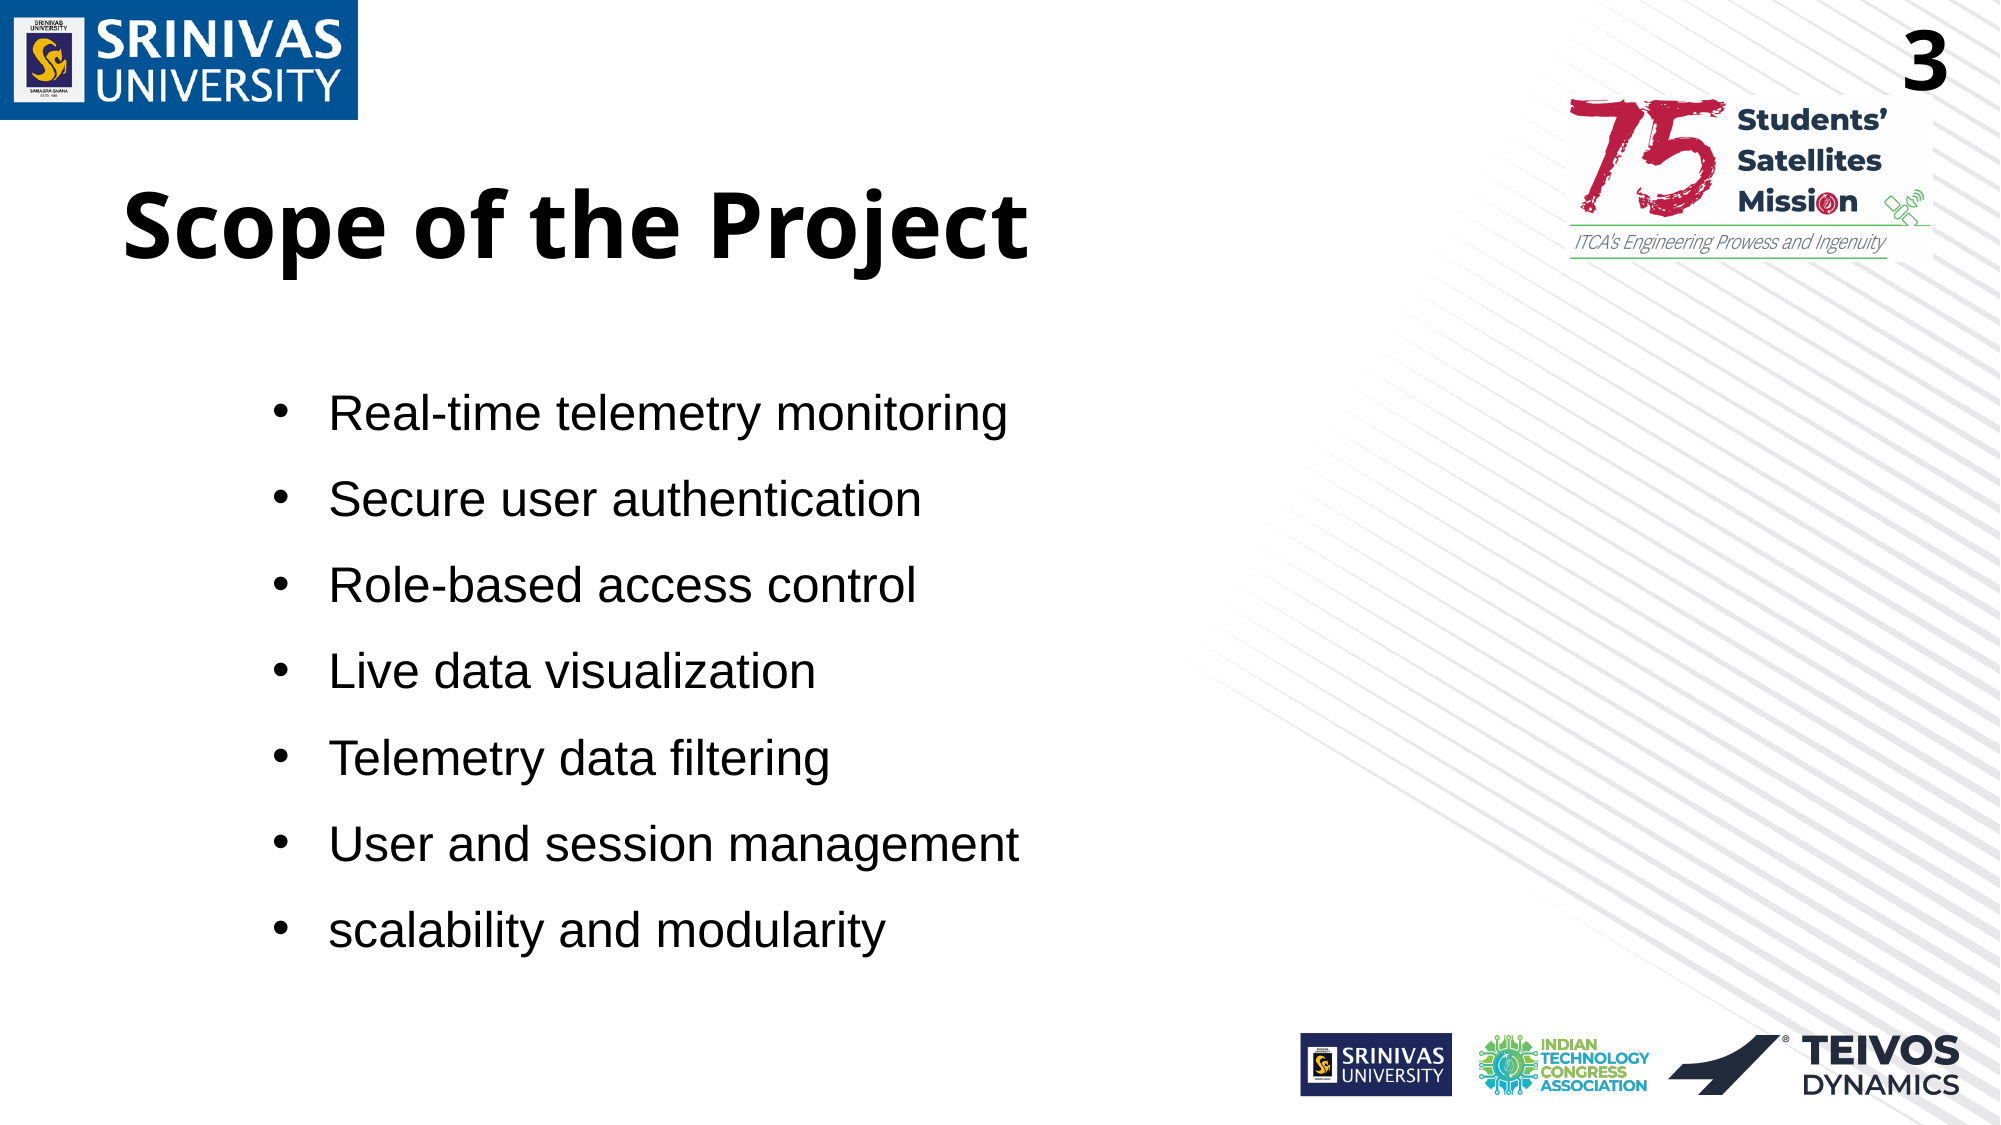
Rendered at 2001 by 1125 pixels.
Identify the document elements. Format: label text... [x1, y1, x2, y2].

picture [1290, 0, 2000, 1125]
title Scope of the Project [107, 120, 1292, 338]
text_box Real-time telemetry monitoring Secure user authentication Role-based access control Live data visualization Telemetry data filtering User and session management scalability and modularity [257, 372, 1334, 965]
picture [0, 0, 358, 121]
